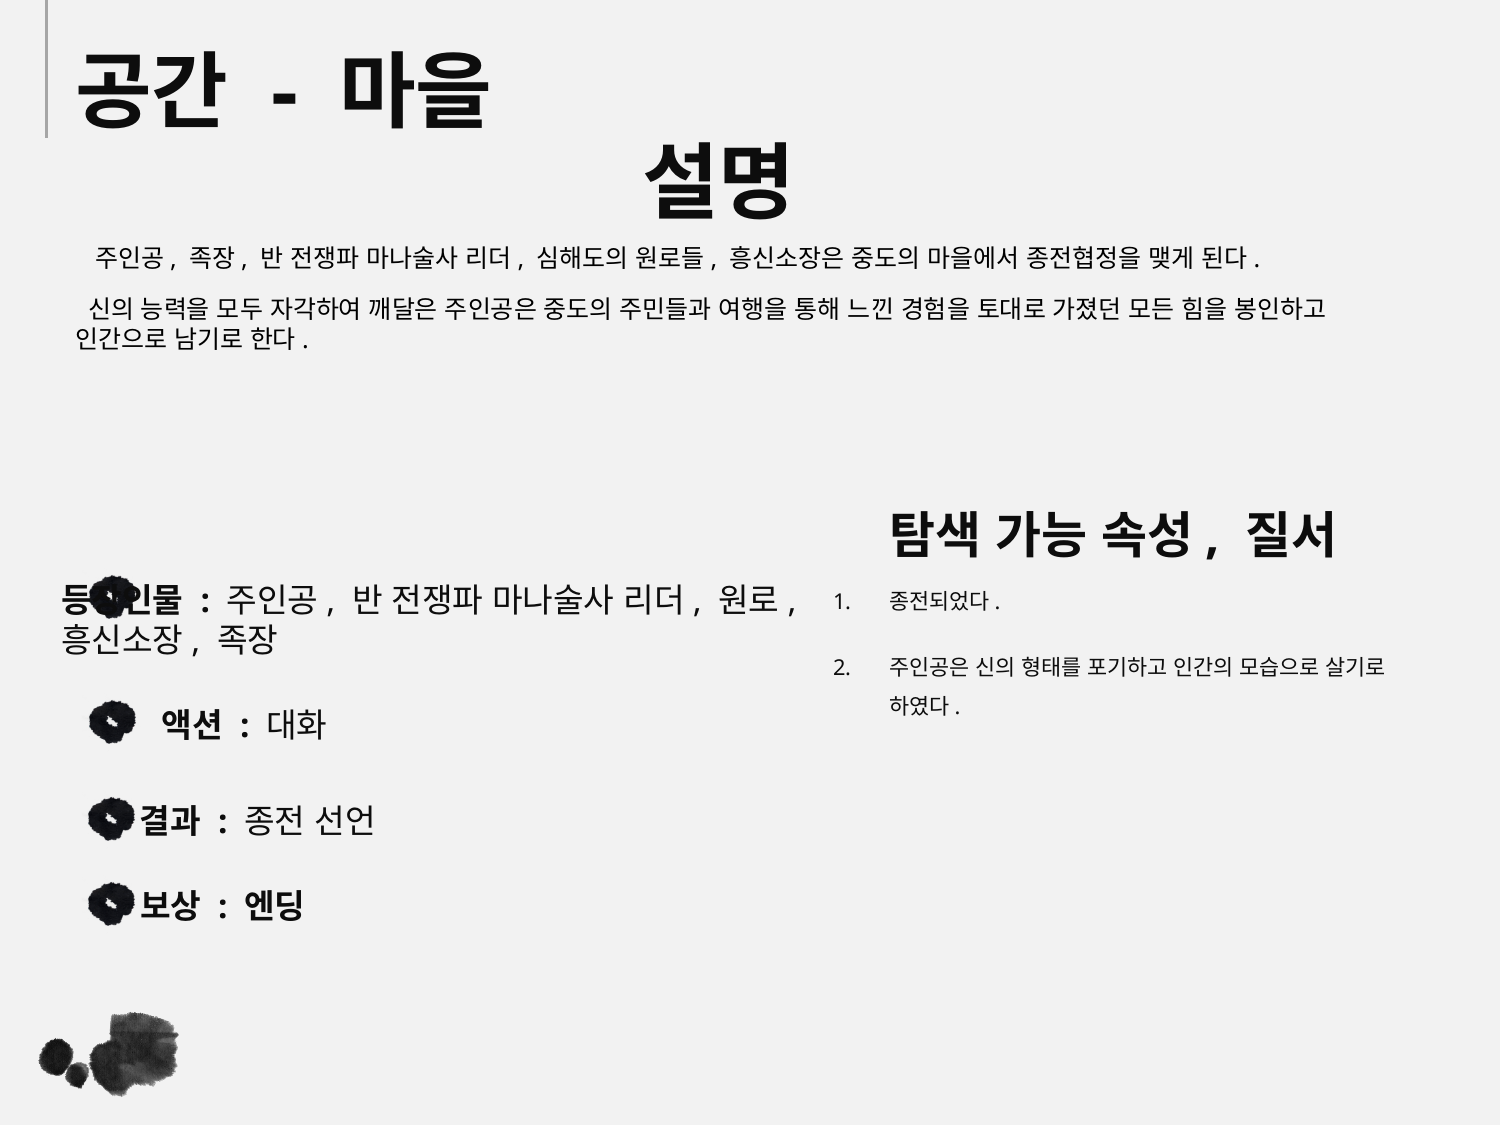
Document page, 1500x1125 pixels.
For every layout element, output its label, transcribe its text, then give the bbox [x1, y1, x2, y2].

list 주인공, 족장, 반 전쟁파 마나술사 리더, 심해도의 원로들, 흥신소장은 중도의 마을에서 종전협정을 맺게 된다. 신의 능력을 모두 자각하여 깨달은 주인공은 중도의 주민들과 여행을 통해 느낀 경험을 토대로 가졌던 모든 힘을 봉인하고 인간으로 남기로 한다. [60, 235, 1416, 500]
text_box 설명 [563, 122, 874, 237]
text_box 액션 : 대화 [146, 696, 647, 752]
text_box 등장인물 : 주인공, 반 전쟁파 마나술사 리더, 원로, 흥신소장, 족장 [46, 571, 812, 667]
text_box 결과 : 종전 선언 [144, 793, 391, 848]
picture [81, 874, 144, 934]
text_box 보상 : 엔딩 [144, 877, 321, 933]
picture [81, 692, 145, 753]
text_box 종전되었다. 주인공은 신의 형태를 포기하고 인간의 모습으로 살기로 하였다. [818, 580, 1415, 727]
picture [81, 789, 144, 849]
text_box 공간 - 마을 [60, 30, 564, 146]
picture [81, 567, 145, 628]
text_box 탐색 가능 속성, 질서 [873, 495, 1353, 571]
picture [16, 987, 209, 1114]
